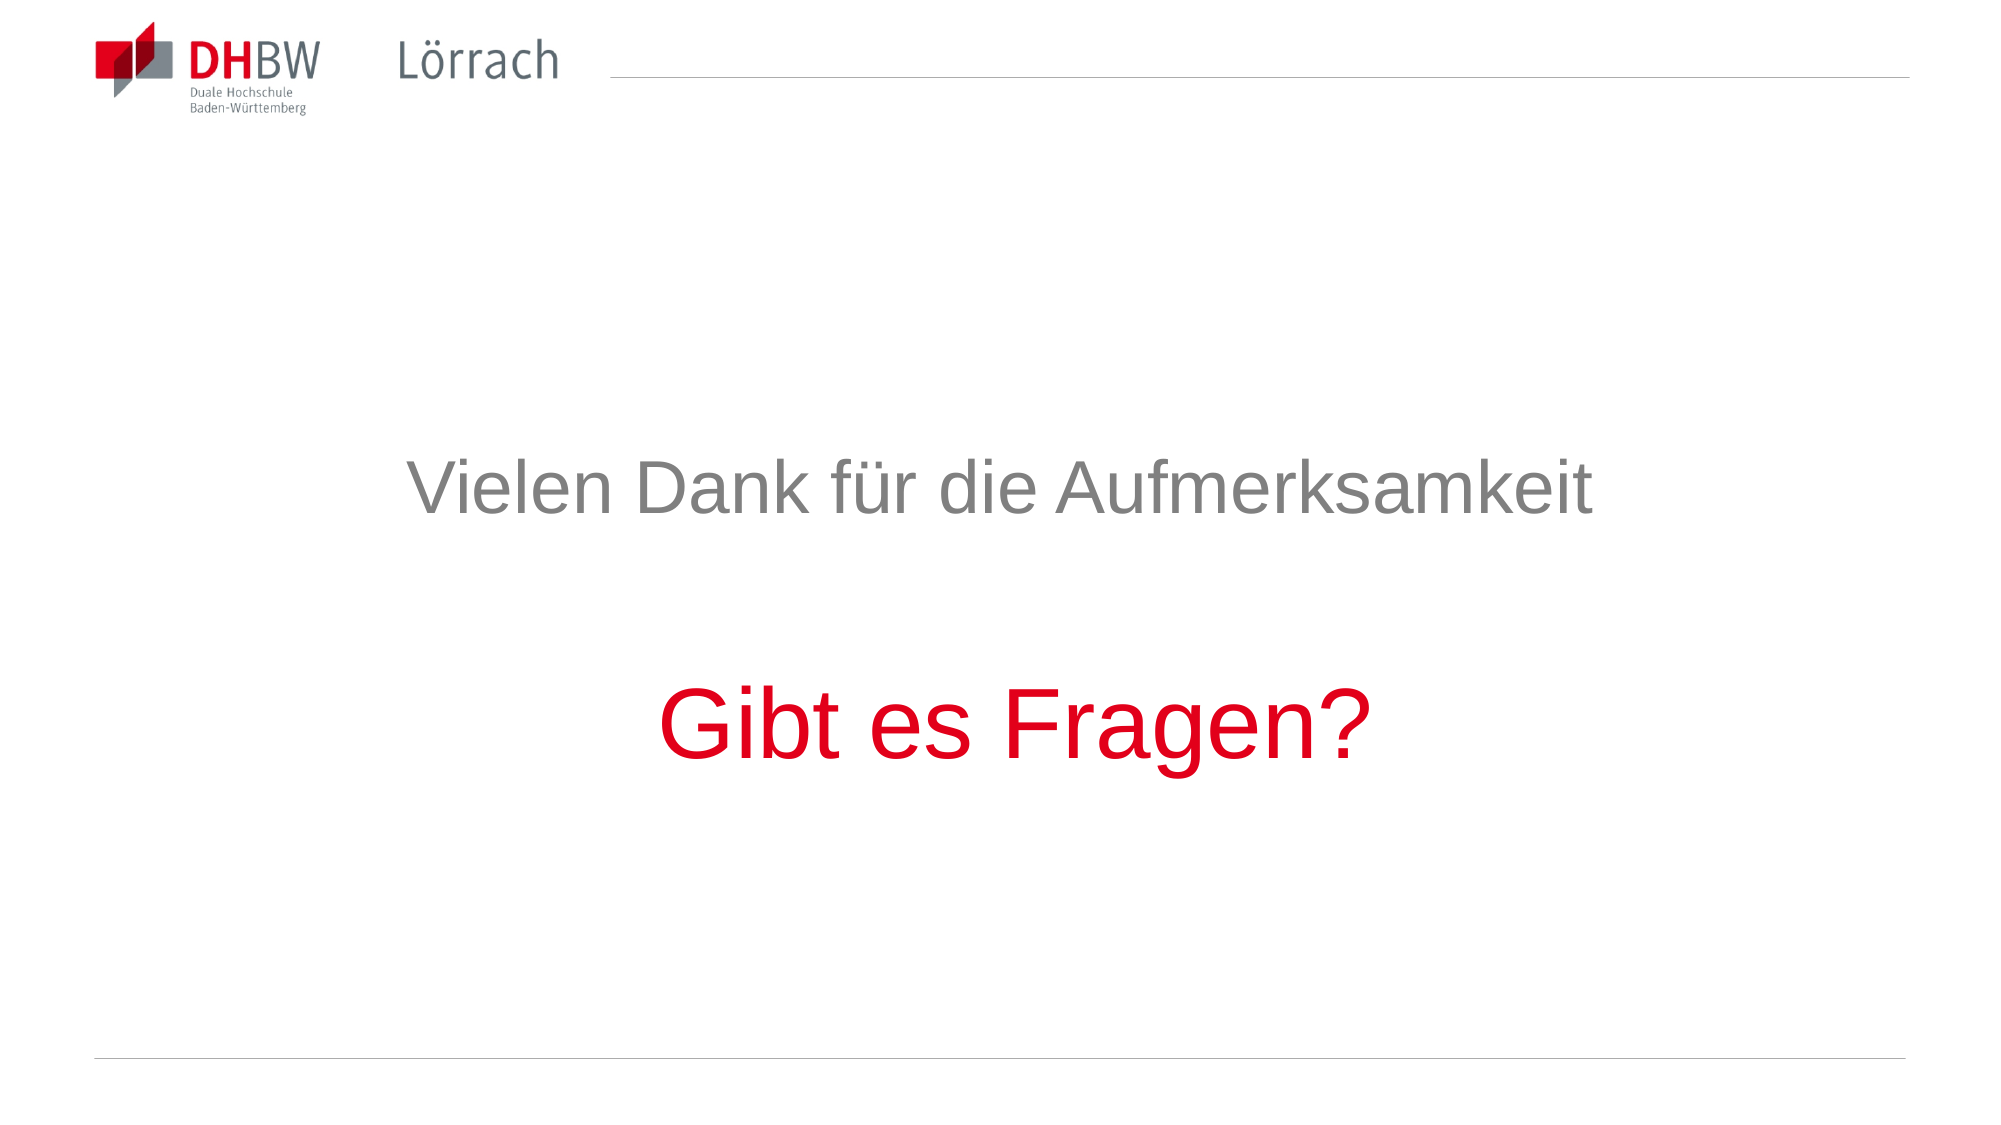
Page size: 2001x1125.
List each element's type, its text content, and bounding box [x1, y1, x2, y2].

title Gibt es Fragen? [196, 586, 1835, 852]
picture [79, 7, 595, 132]
list Vielen Dank für die Aufmerksamkeit [181, 310, 1819, 657]
